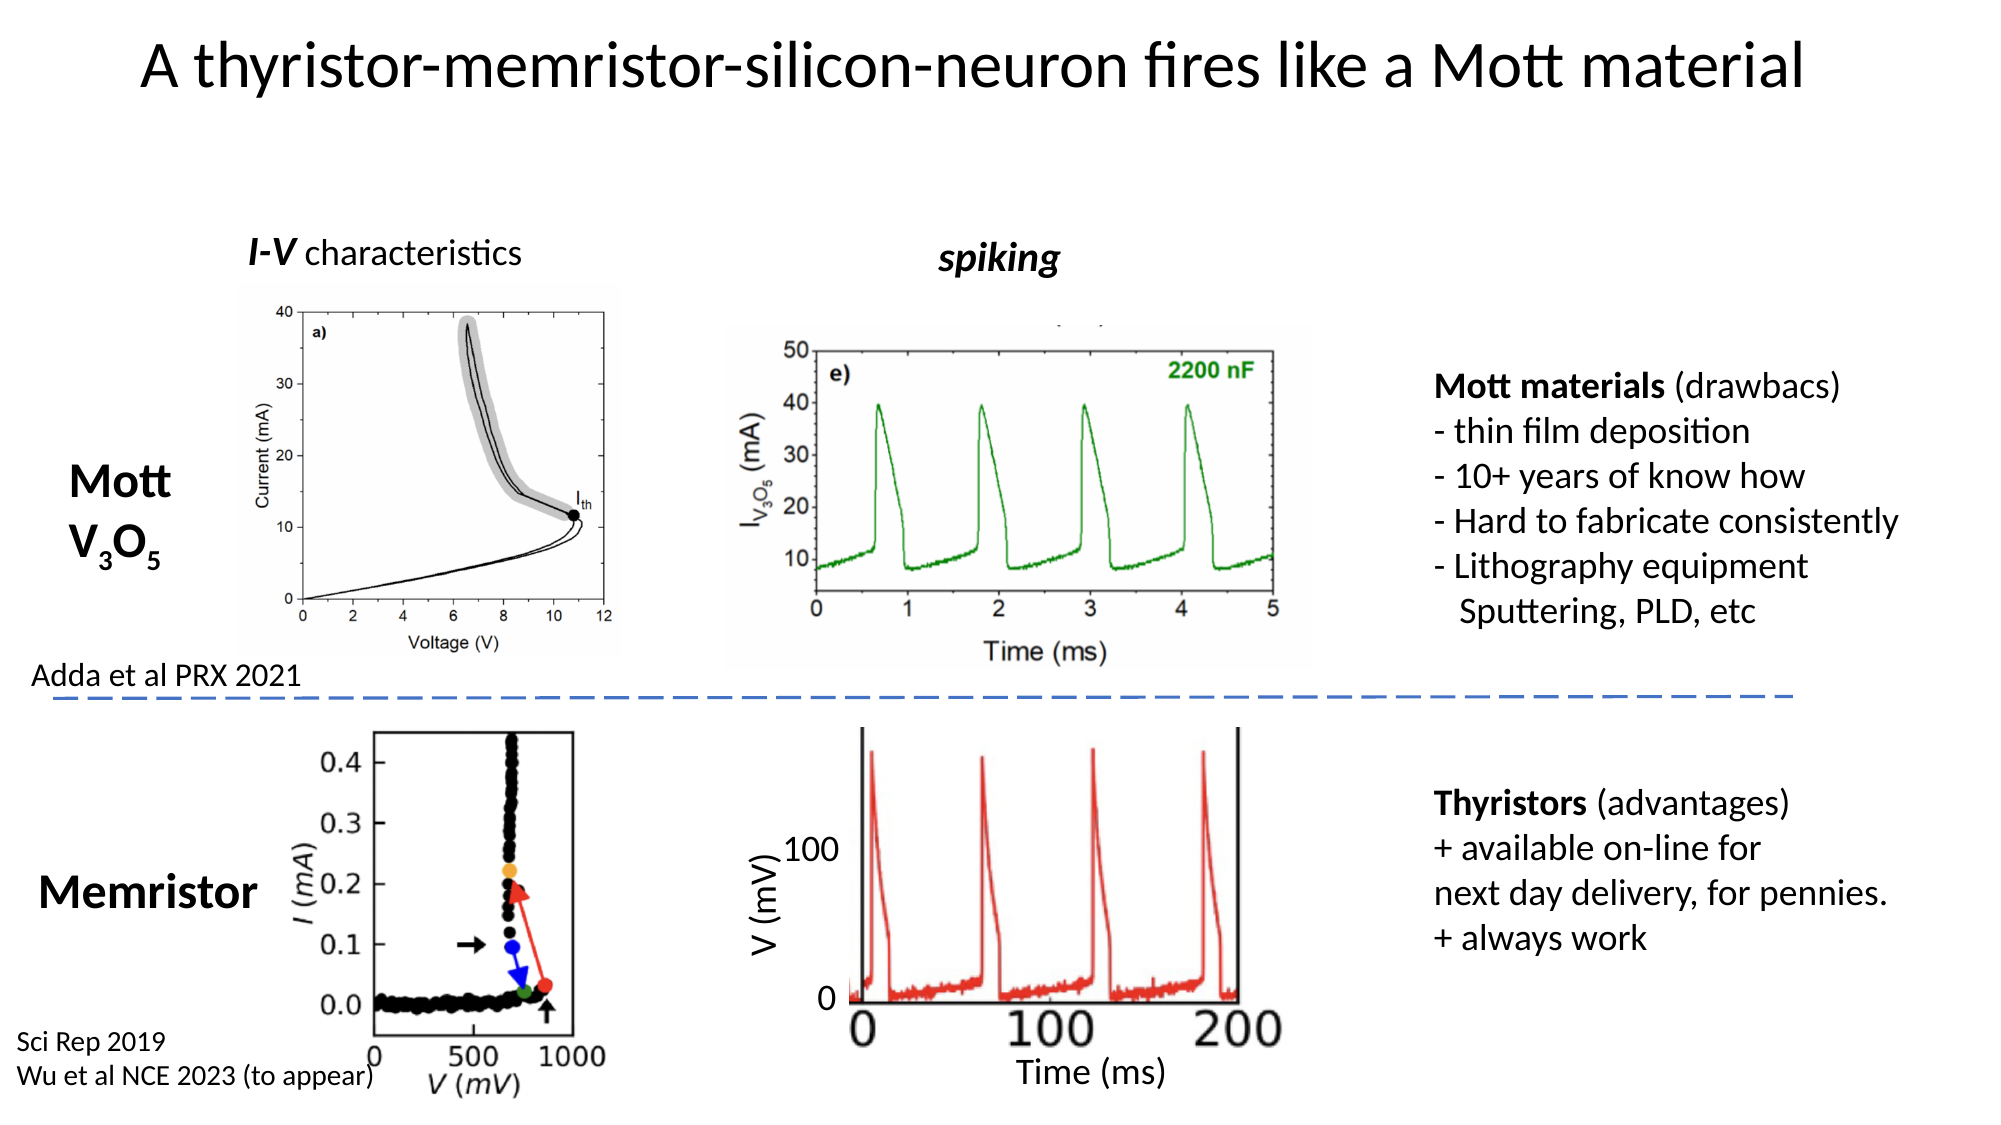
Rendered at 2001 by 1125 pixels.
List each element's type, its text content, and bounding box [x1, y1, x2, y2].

picture [849, 727, 1286, 1057]
text_box 0 [802, 965, 849, 1026]
text_box Memristor [23, 850, 274, 926]
text_box 100 [767, 816, 849, 876]
text_box spiking [923, 222, 1077, 287]
text_box Adda et al PRX 2021 [16, 645, 534, 701]
text_box Mott V3O5 [53, 440, 187, 584]
text_box Mott materials (drawbacs) - thin film deposition - 10+ years of know how - Hard to fabricate consistently - Lithography equipment Sputtering, PLD, etc [1419, 354, 1915, 639]
text_box Thyristors (advantages) + available on-line for next day delivery, for pennies. + always work [1419, 770, 1904, 966]
text_box A thyristor-memristor-silicon-neuron fires like a Mott material [125, 13, 1898, 154]
picture [224, 282, 621, 657]
text_box Sci Rep 2019 Wu et al NCE 2023 (to appear) [1, 1014, 281, 1100]
text_box V (mV) [730, 837, 791, 972]
text_box I-V characteristics [232, 216, 538, 282]
picture [725, 325, 1312, 670]
text_box Time (ms) [1001, 1057, 1183, 1099]
picture [281, 727, 629, 1101]
